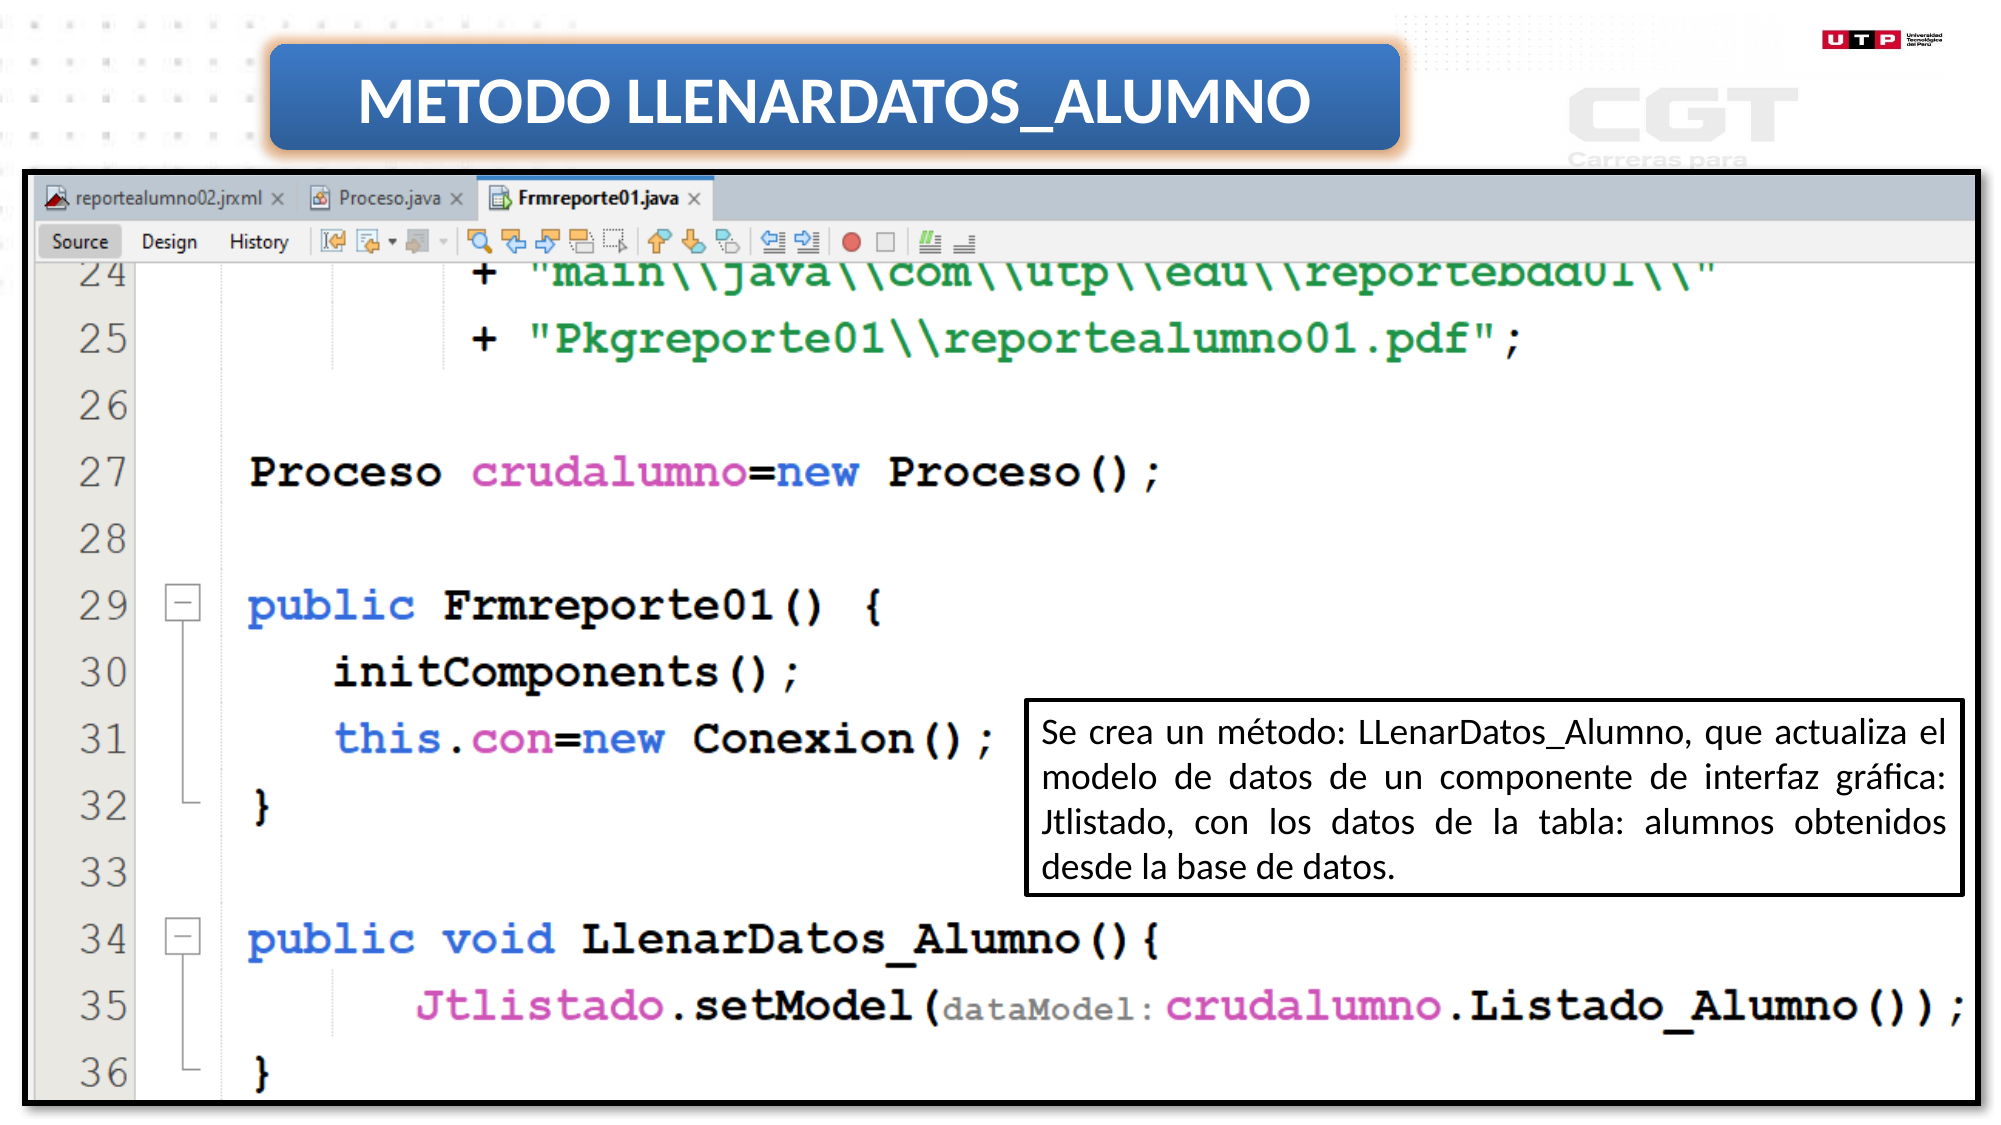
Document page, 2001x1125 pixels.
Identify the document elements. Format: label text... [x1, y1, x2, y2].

text_box METODO LLENARDATOS_ALUMNO [269, 43, 1400, 150]
picture [0, 14, 588, 625]
picture [27, 174, 1976, 1101]
picture [1395, 14, 1945, 169]
